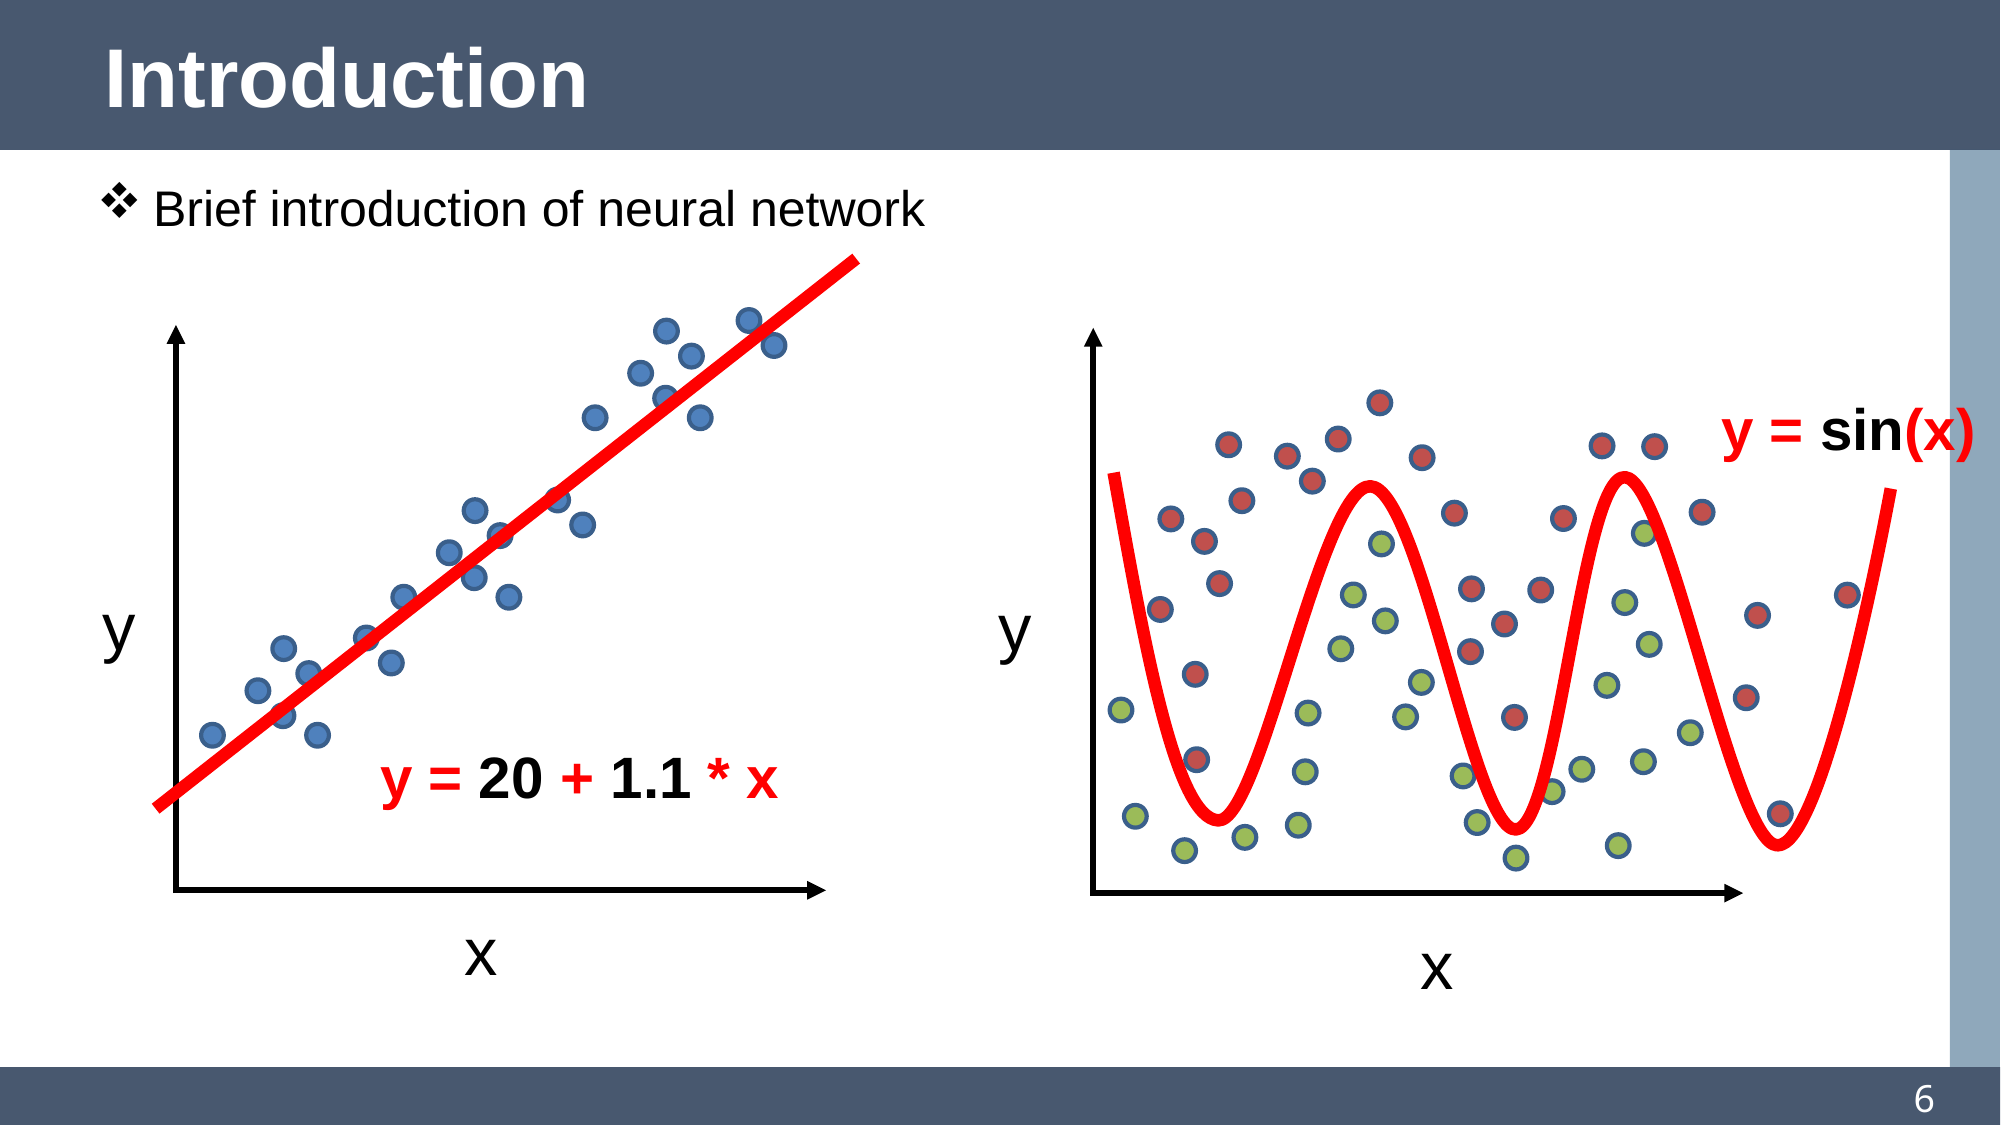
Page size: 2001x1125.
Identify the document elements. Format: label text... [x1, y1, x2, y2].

text_box [1676, 719, 1704, 747]
text_box [1629, 748, 1657, 776]
text_box [1371, 607, 1399, 635]
text_box [1593, 671, 1621, 699]
text_box [1688, 498, 1716, 526]
text_box y [88, 575, 150, 671]
text_box [1449, 762, 1477, 790]
text_box [1568, 755, 1596, 783]
text_box [1324, 425, 1352, 453]
text_box [1407, 668, 1435, 696]
text_box [1630, 519, 1658, 547]
text_box [1291, 758, 1319, 786]
text_box [1107, 696, 1135, 724]
text_box [1641, 433, 1669, 461]
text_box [155, 258, 857, 809]
text_box [1273, 442, 1301, 470]
text_box [1463, 809, 1491, 836]
text_box [1111, 472, 1893, 848]
text_box [1215, 431, 1243, 459]
text_box [1284, 811, 1312, 839]
text_box y = sin(x) [1706, 384, 1991, 470]
text_box [1294, 699, 1322, 727]
text_box [1604, 832, 1632, 860]
text_box [1408, 444, 1436, 472]
text_box [1766, 800, 1794, 828]
text_box [1327, 635, 1355, 663]
text_box [1392, 703, 1420, 731]
title Introduction [104, 25, 1638, 137]
text_box [1121, 802, 1149, 830]
text_box [1366, 389, 1394, 417]
text_box x [449, 901, 513, 997]
text_box [1231, 823, 1259, 851]
text_box [1339, 581, 1367, 609]
text_box [1540, 778, 1566, 806]
text_box [1502, 844, 1530, 872]
text_box [1635, 630, 1663, 658]
text_box [1300, 467, 1325, 476]
text_box x [1405, 915, 1470, 1010]
text_box [1588, 432, 1616, 460]
slide_number 6 [1833, 1067, 2001, 1110]
text_box y [984, 577, 1048, 673]
text_box Brief introduction of neural network [82, 169, 1834, 253]
text_box [1611, 589, 1639, 617]
text_box [1368, 530, 1395, 558]
text_box [1171, 837, 1199, 865]
